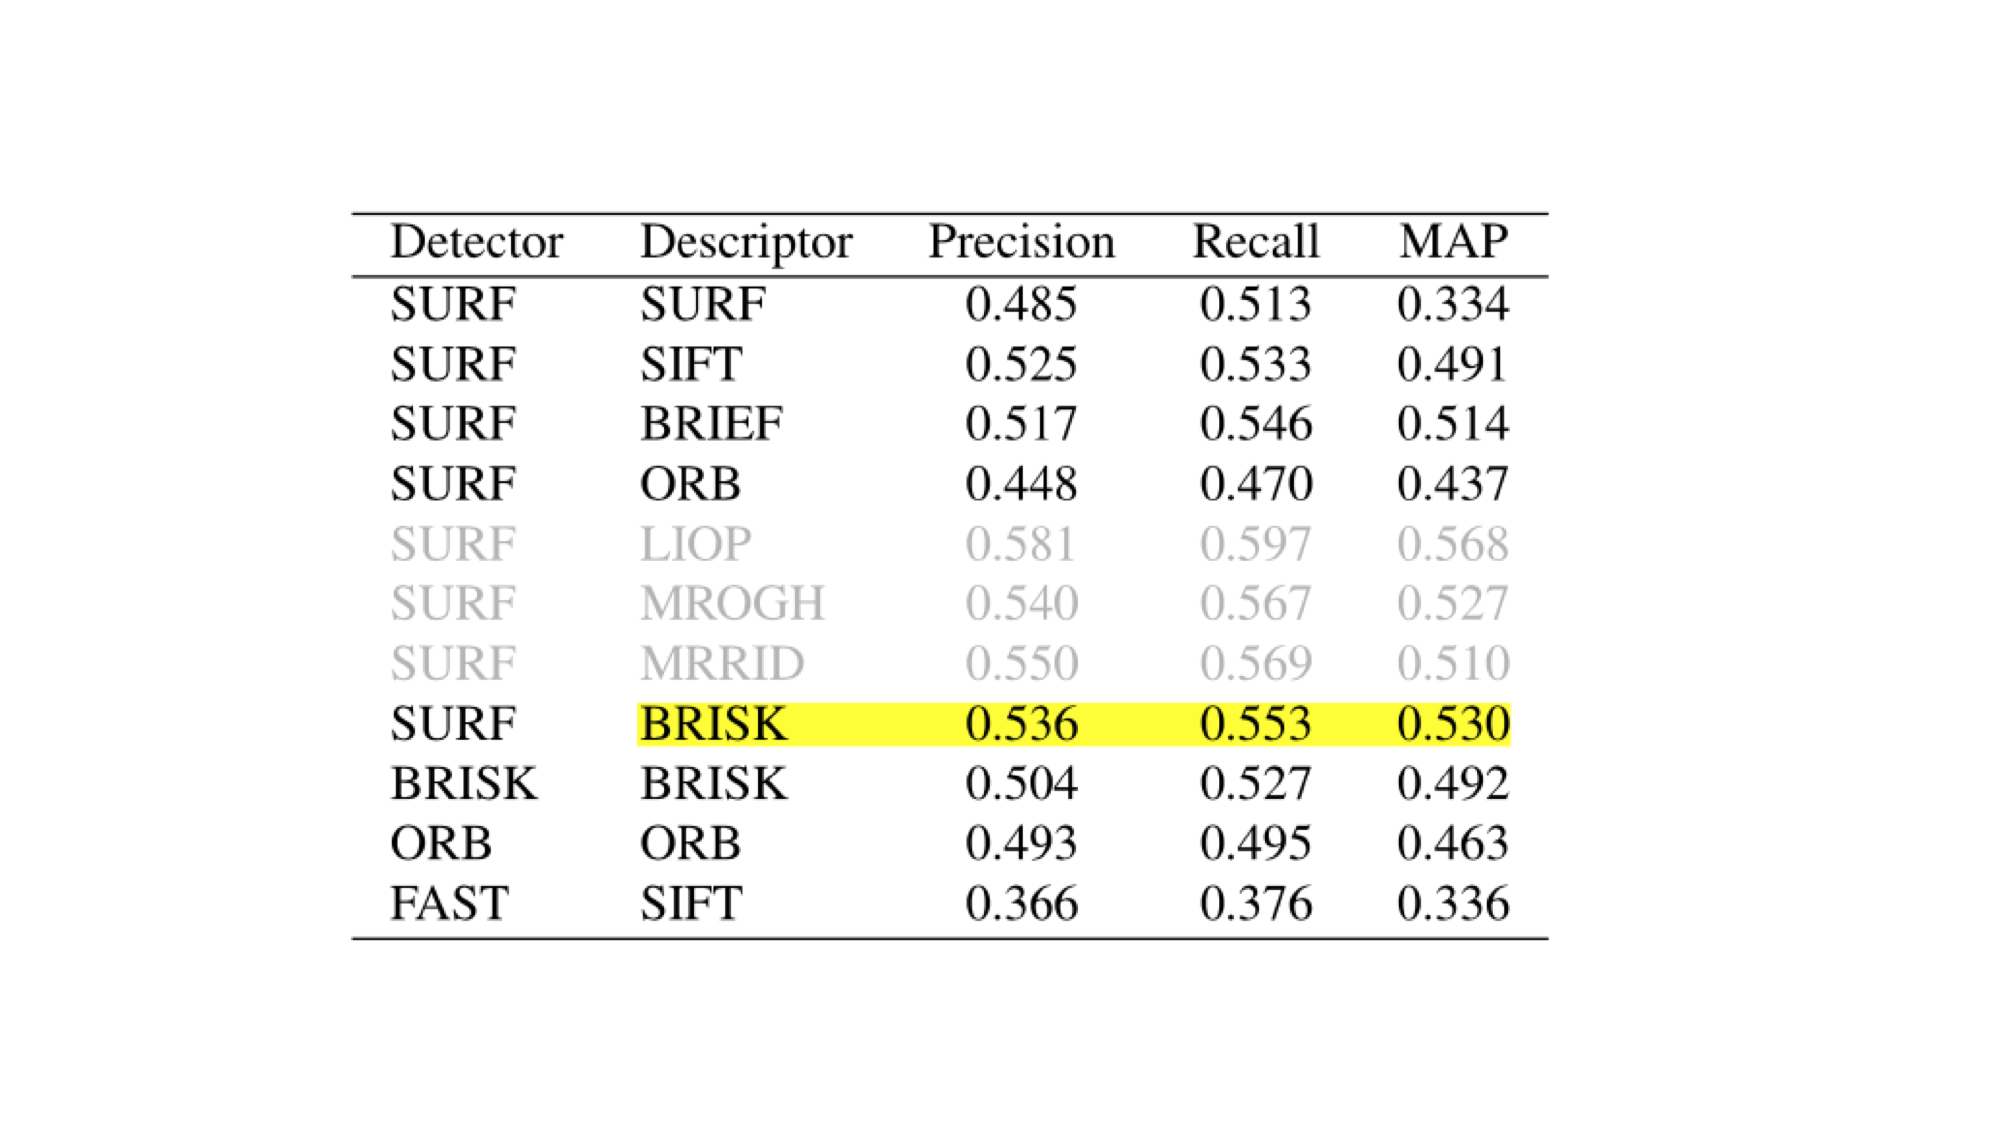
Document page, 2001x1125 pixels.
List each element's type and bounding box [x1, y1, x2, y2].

picture [321, 197, 1585, 970]
